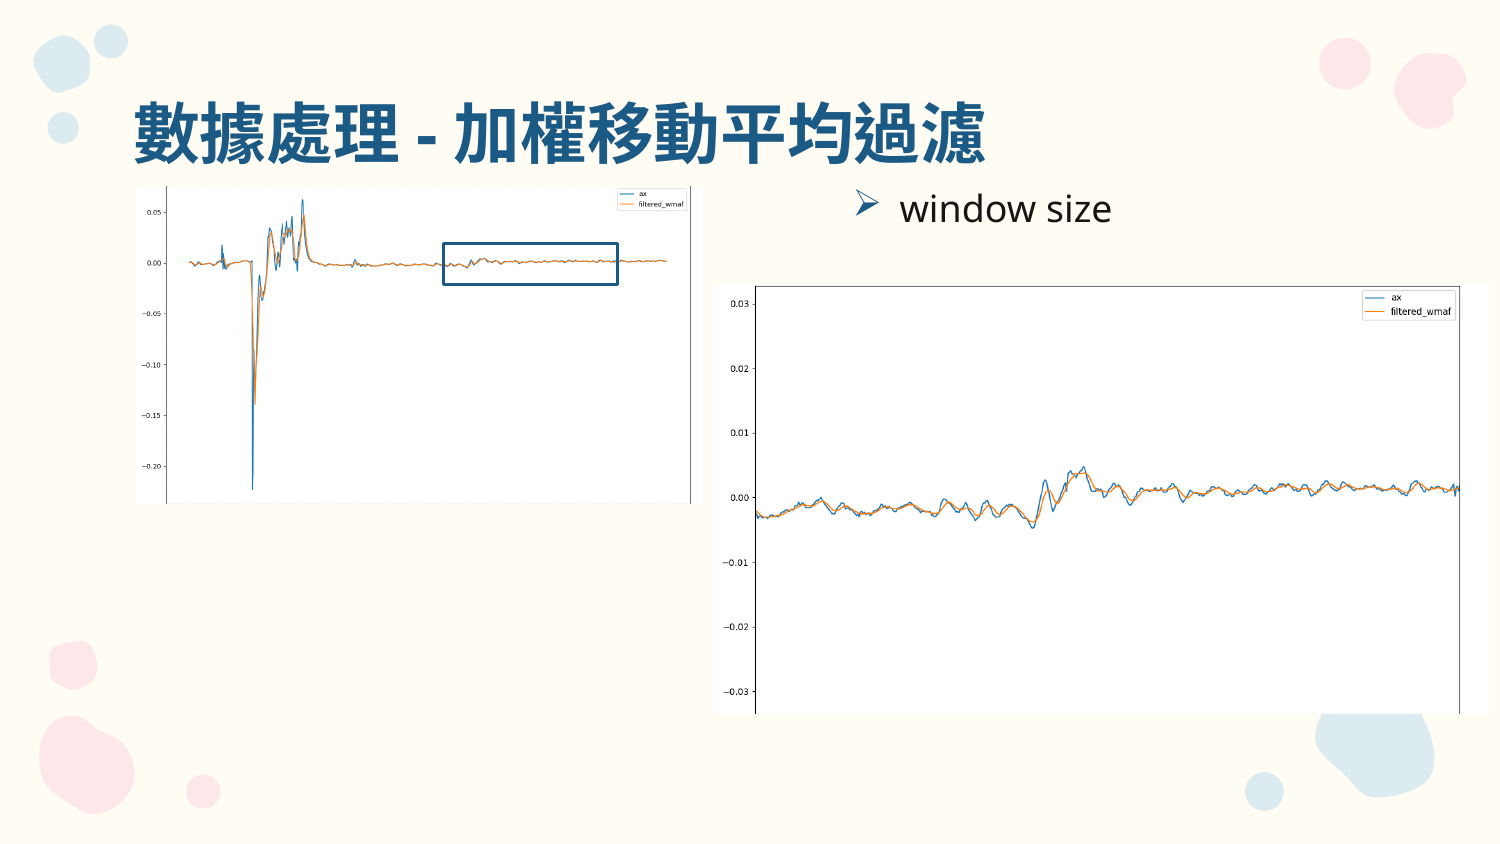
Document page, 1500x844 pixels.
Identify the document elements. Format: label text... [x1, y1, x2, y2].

picture [712, 284, 1490, 715]
text_box window size [807, 169, 1159, 244]
title 數據處理-加權移動平均過濾 [118, 76, 1382, 171]
picture [135, 185, 704, 504]
